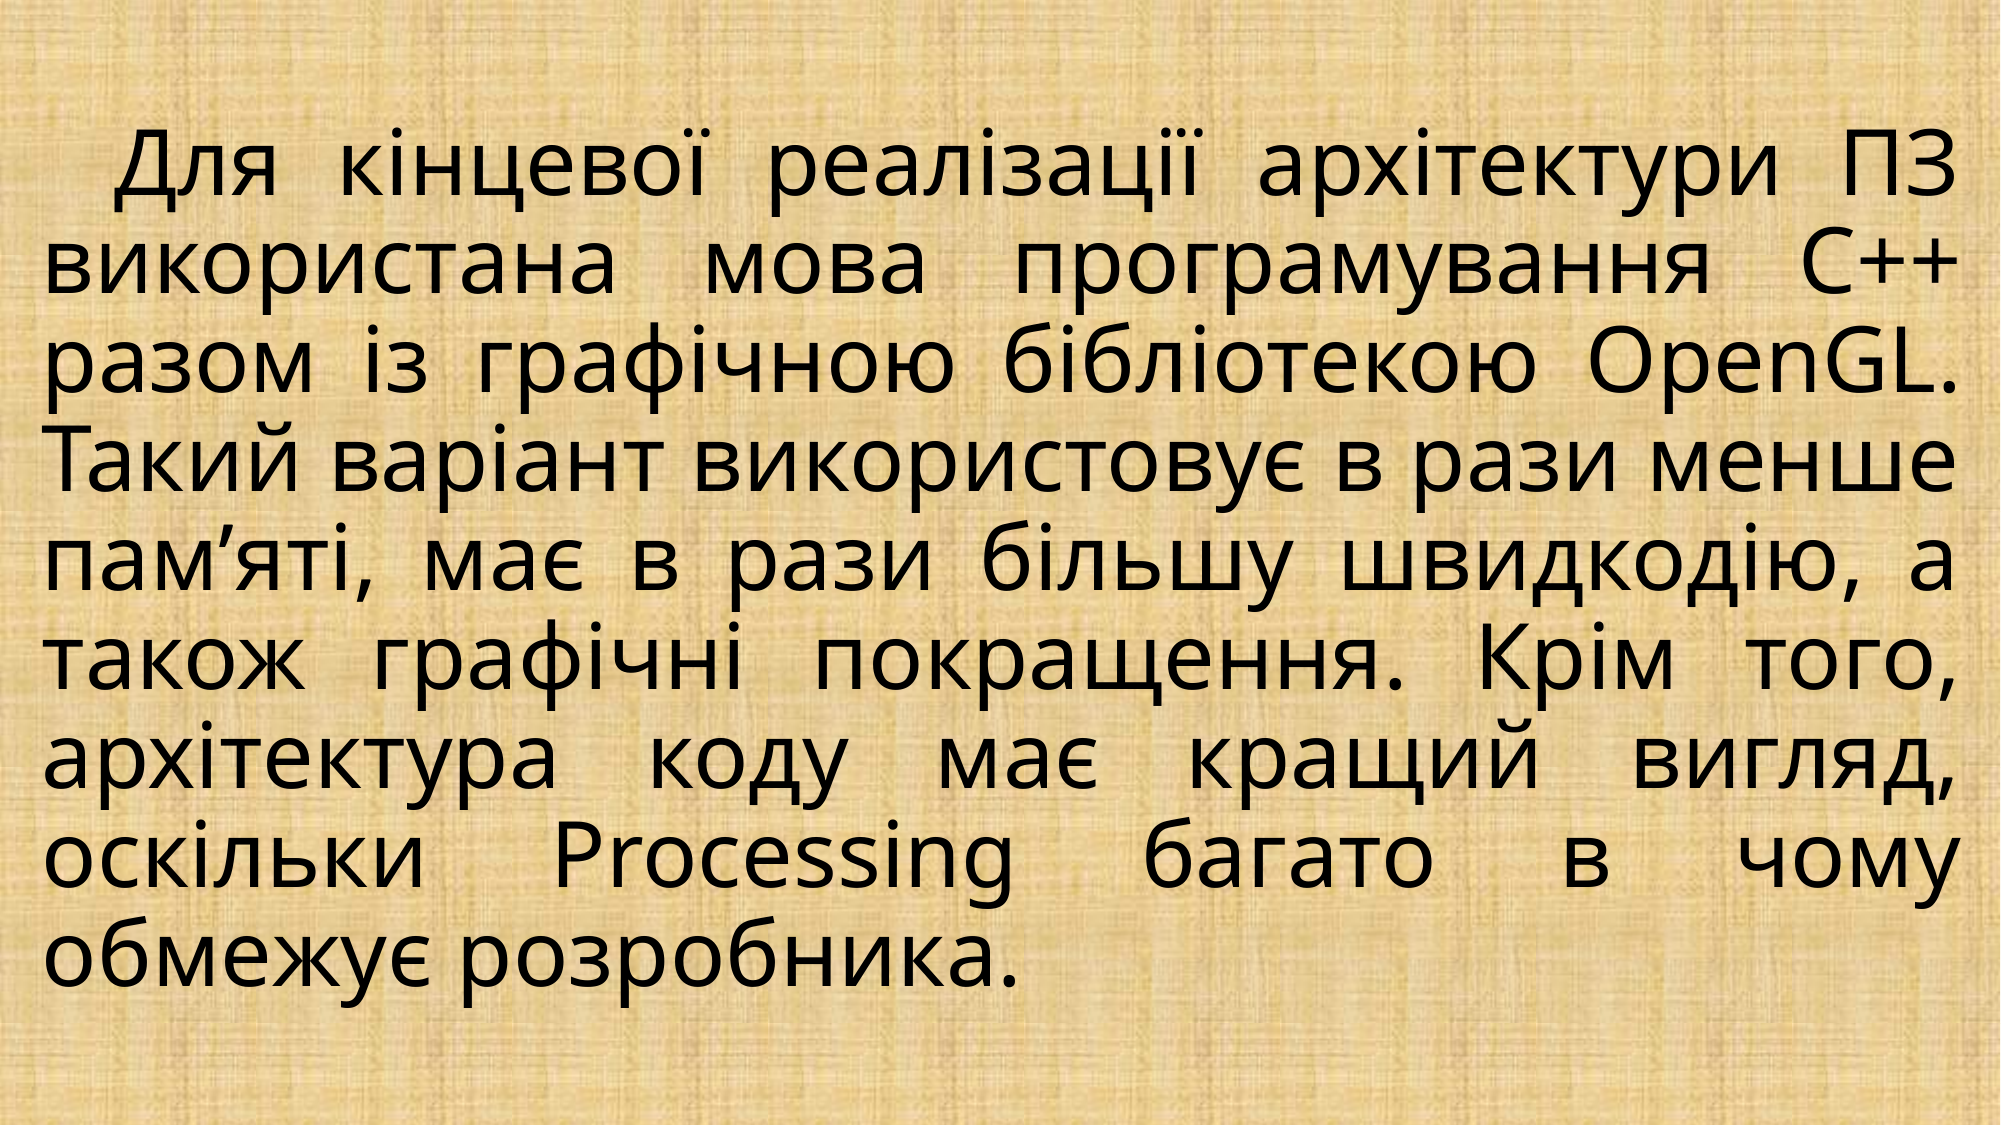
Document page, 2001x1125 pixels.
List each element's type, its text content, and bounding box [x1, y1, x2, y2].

picture [0, 0, 2001, 1125]
title Для кінцевої реалізації архітектури ПЗ використана мова програмування C++ разом із графічною бібліотекою OpenGL. Такий варіант використовує в рази менше пам’яті, має в рази більшу швидкодію, а також графічні покращення. Крім того, архітектура коду має кращий вигляд, оскільки Processing багато в чому обмежує розробника. [26, 59, 1977, 1063]
